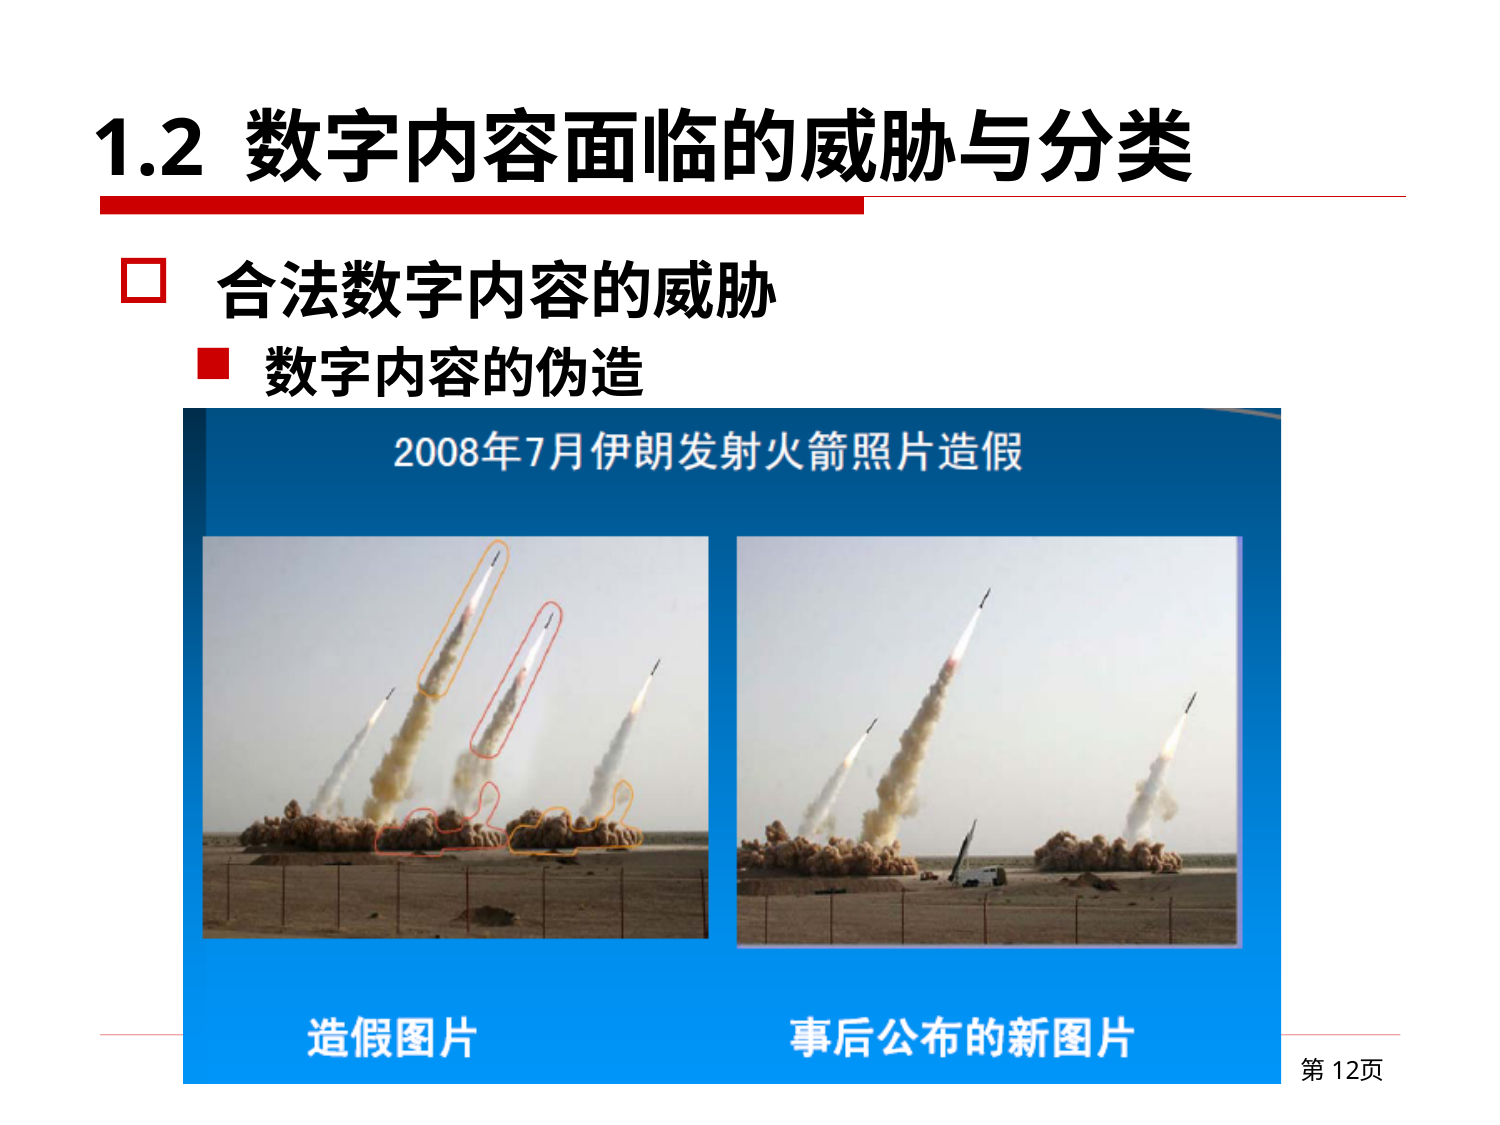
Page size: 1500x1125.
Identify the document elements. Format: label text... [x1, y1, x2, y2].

picture [182, 408, 1282, 1084]
title 1.2 数字内容面临的威胁与分类 [76, 0, 1388, 199]
slide_number [1074, 1046, 1401, 1103]
list 合法数字内容的威胁 数字内容的伪造 [100, 243, 1376, 966]
